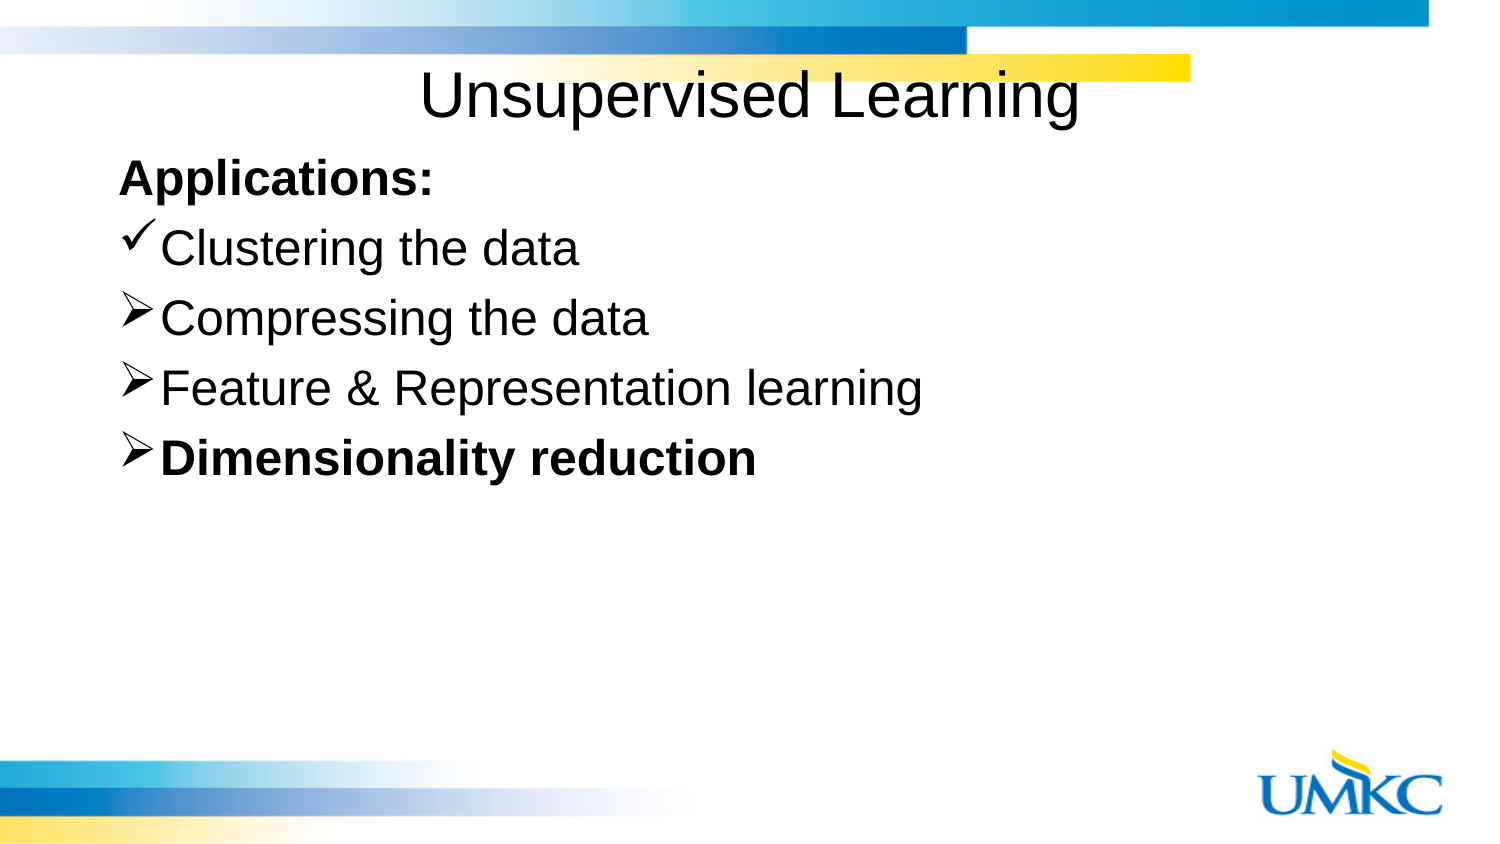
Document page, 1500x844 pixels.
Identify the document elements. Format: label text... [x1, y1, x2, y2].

title Unsupervised Learning [103, 44, 1397, 138]
picture [0, 0, 1500, 844]
list Applications: Clustering the data Compressing the data Feature & Representation learning Dimensionality reduction [103, 138, 1397, 760]
